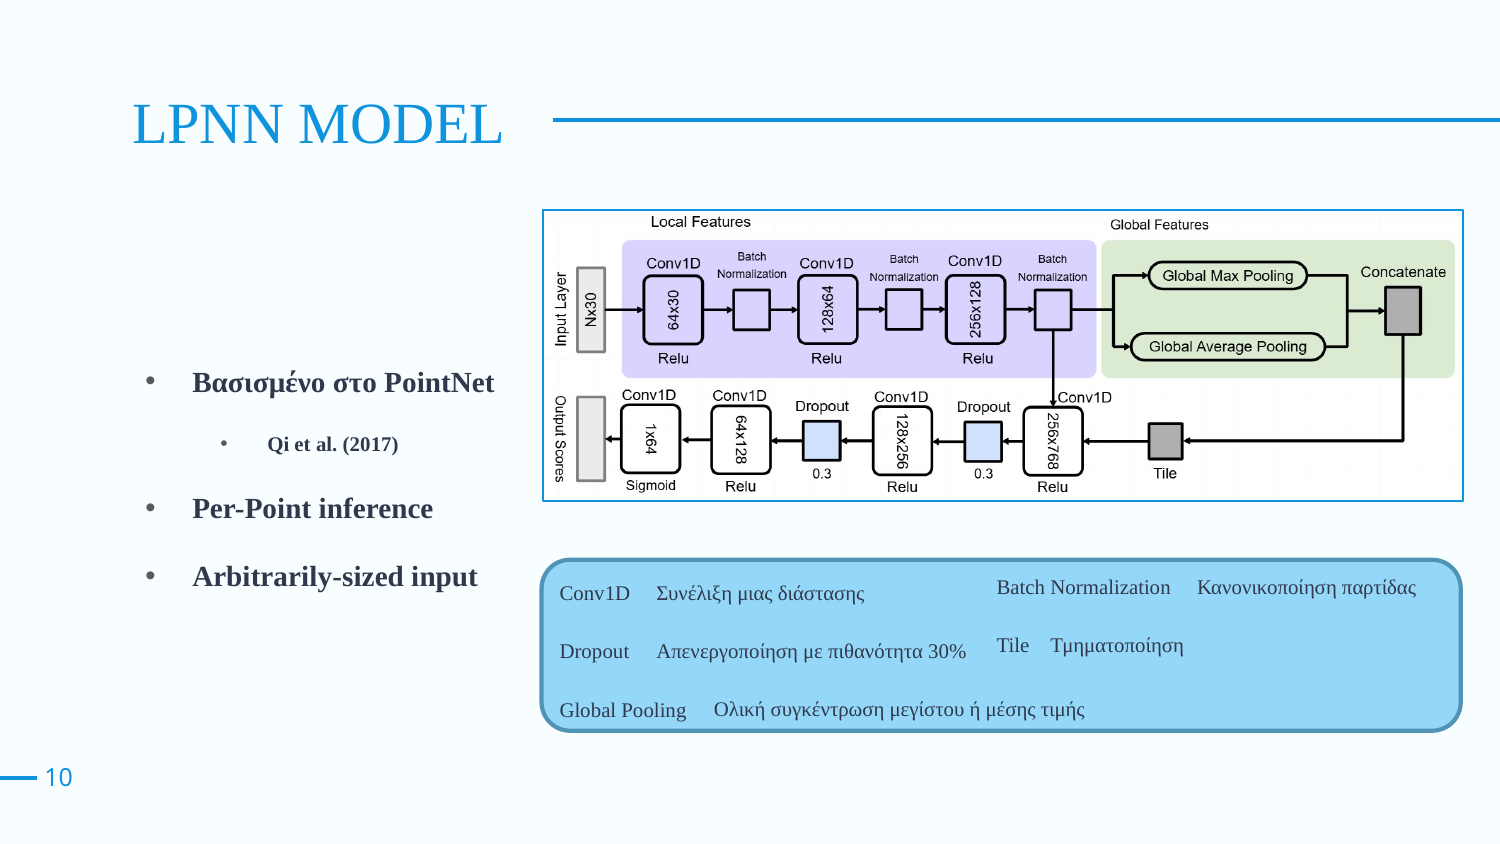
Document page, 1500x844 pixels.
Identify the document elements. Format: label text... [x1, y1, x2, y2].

picture [543, 211, 1463, 501]
text_box Conv1D Dropout Global Pooling [444, 522, 735, 779]
text_box Batch Normalization Κανονικοποίηση παρτίδας Tile Τμηματοποίηση [881, 559, 1448, 670]
text_box Βασισμένο στο PointNet Qi et al. (2017) Per-Point inference Arbitrarily-sized input [105, 195, 643, 761]
slide_number 10 [39, 760, 79, 796]
title LPNN MODEL [116, 72, 1383, 167]
text_box Συνέλιξη μιας διάστασης Απενεργοποίηση με πιθανότητα 30% Ολική συγκέντρωση μεγίστου ή μέσης τιμής [735, 524, 1109, 776]
text_box [1109, 562, 1463, 733]
